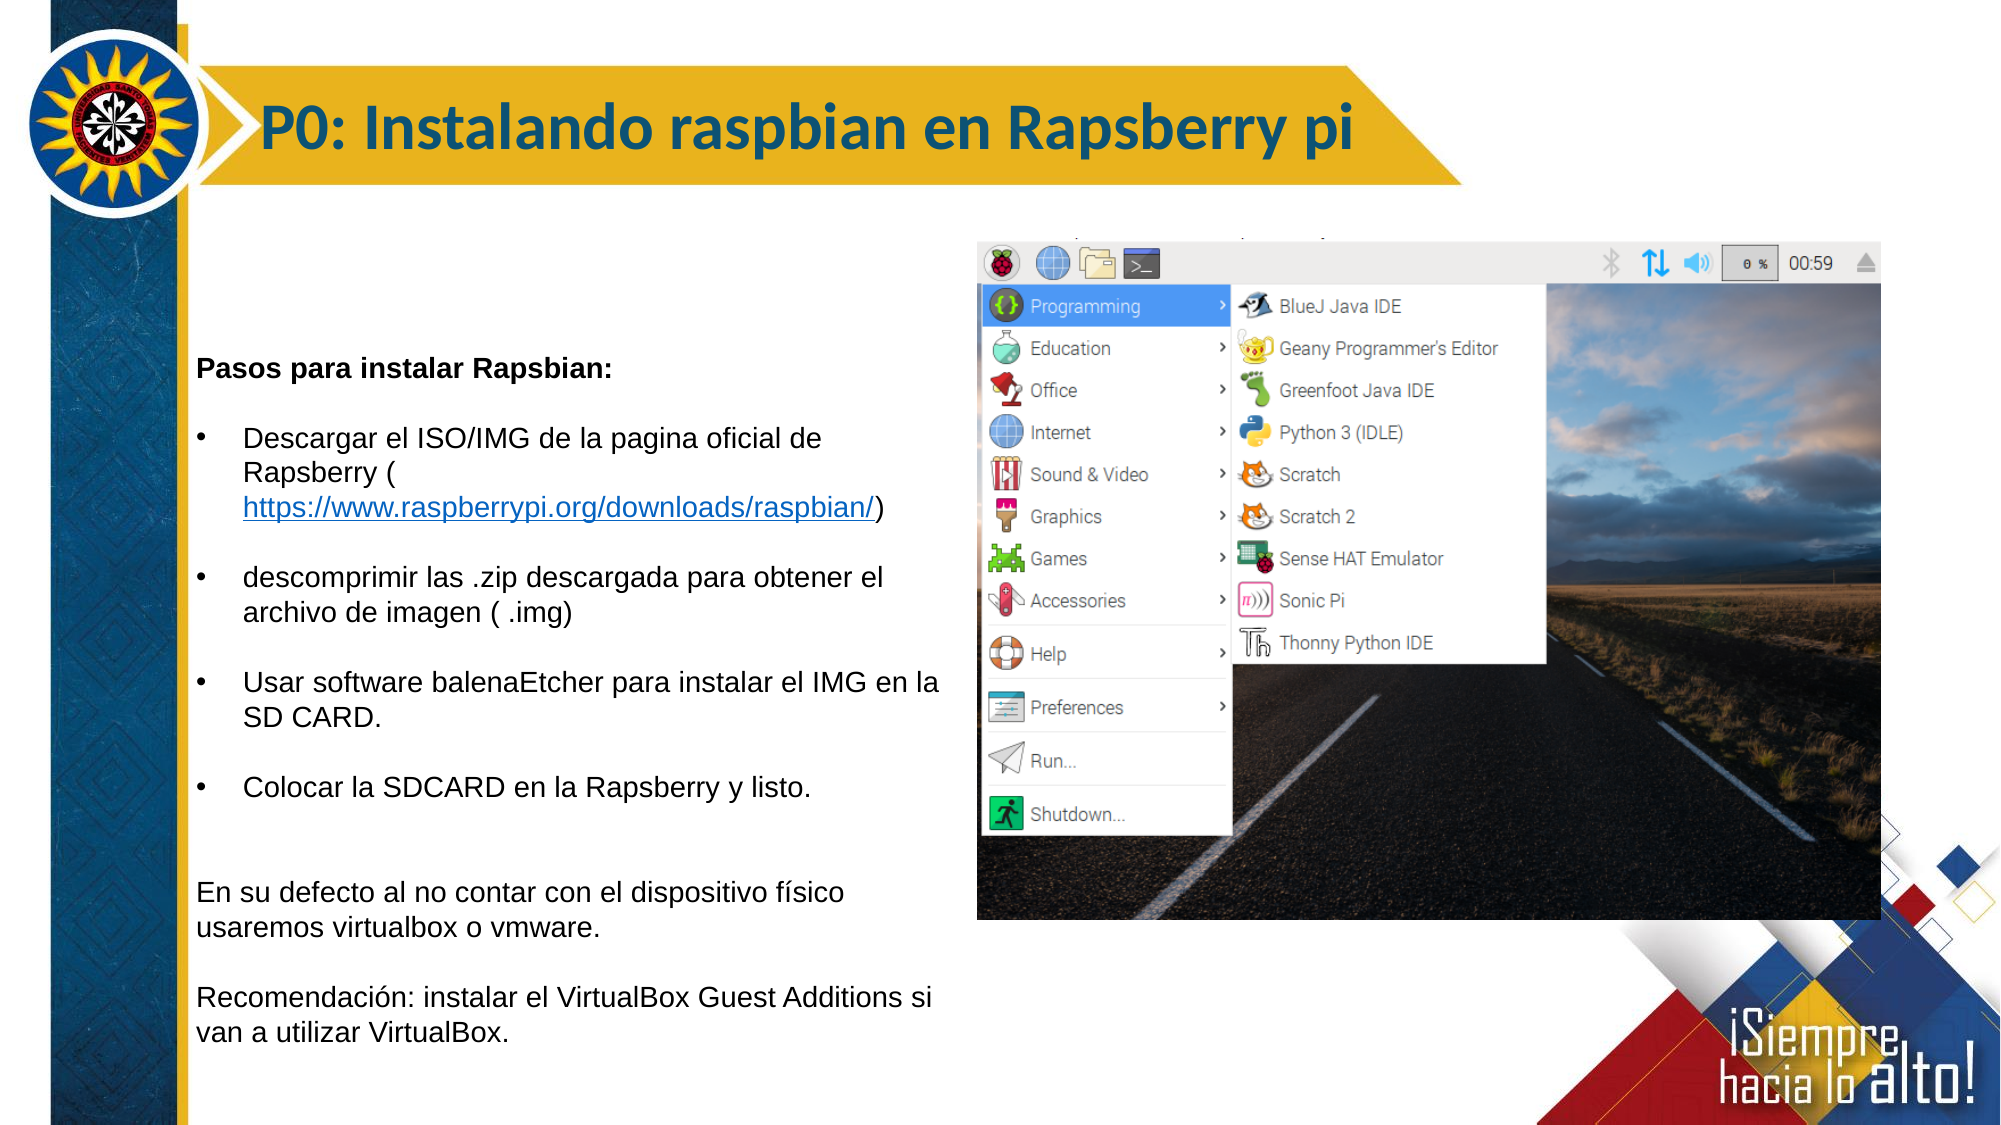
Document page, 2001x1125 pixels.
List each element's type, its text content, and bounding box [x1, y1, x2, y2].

picture [0, 0, 2001, 1125]
text_box Pasos para instalar Rapsbian: Descargar el ISO/IMG de la pagina oficial de Rapsberry (https://www.raspberrypi.org/downloads/raspbian/) descomprimir las .zip descargada para obtener el archivo de imagen ( .img) Usar software balenaEtcher para instalar el IMG en la SD CARD. Colocar la SDCARD en la Rapsberry y listo. En su defecto al no contar con el dispositivo físico usaremos virtualbox o vmware. Recomendación: instalar el VirtualBox Guest Additions si van a utilizar VirtualBox. [181, 341, 967, 1056]
text_box P0: Instalando raspbian en Rapsberry pi [245, 75, 1483, 170]
